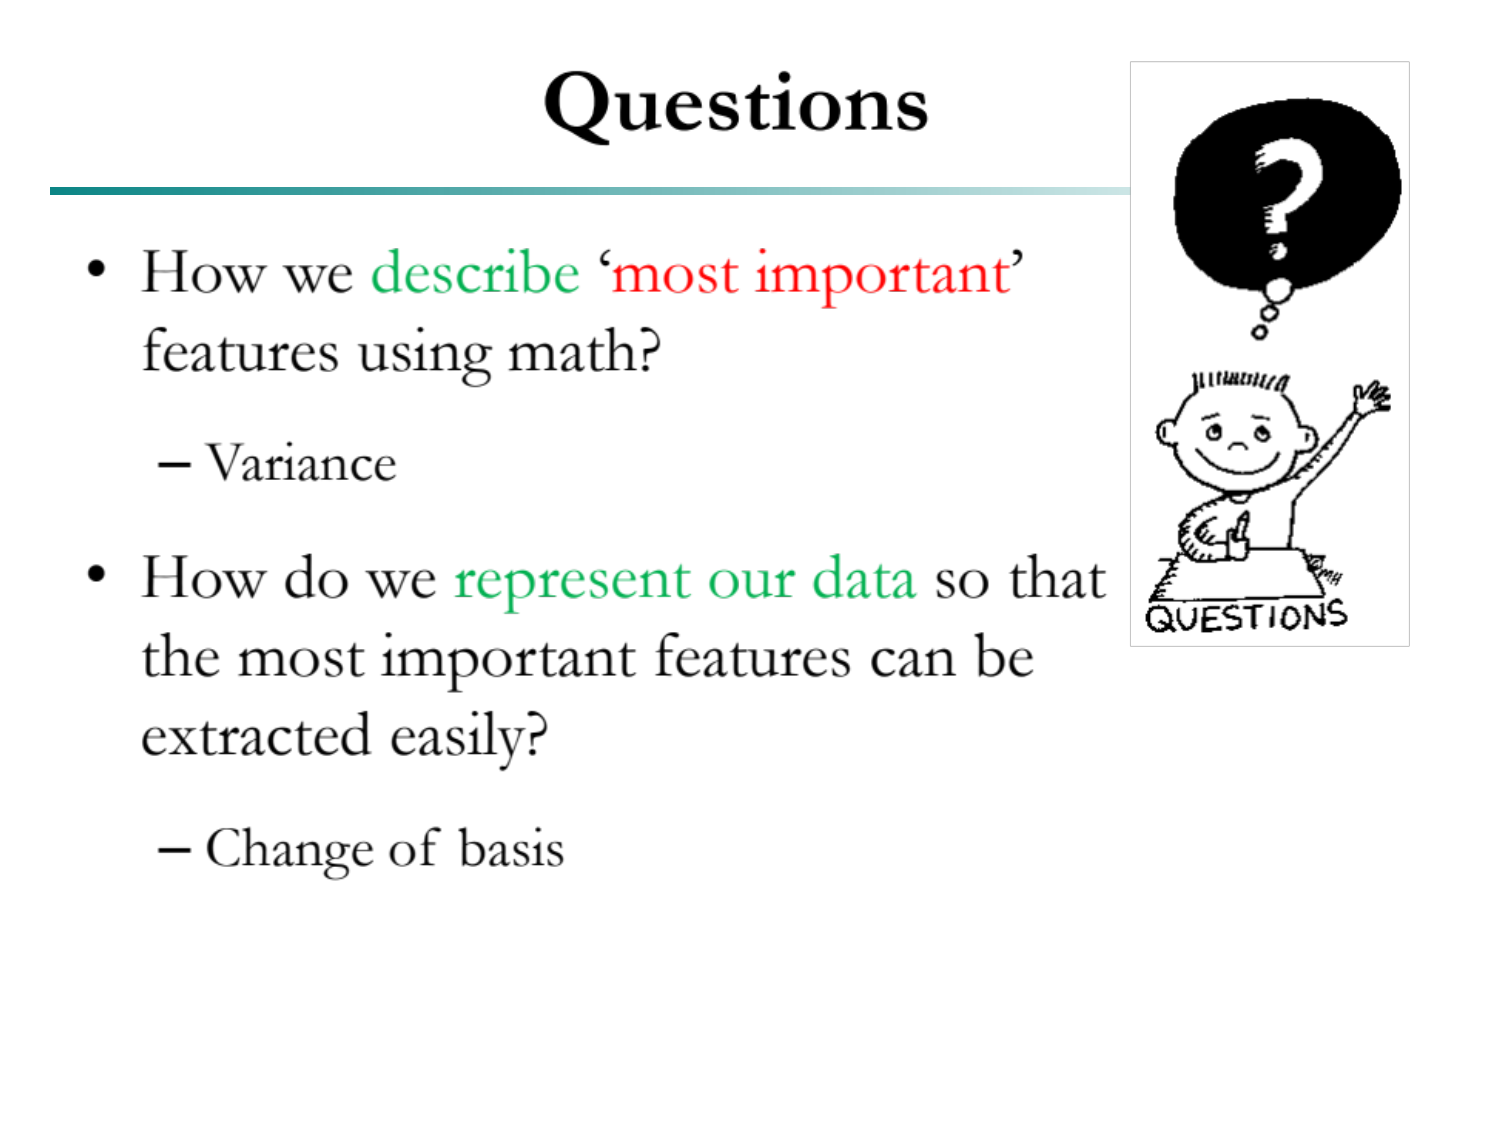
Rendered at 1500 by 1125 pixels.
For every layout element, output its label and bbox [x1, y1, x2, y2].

list [49, 54, 1426, 906]
